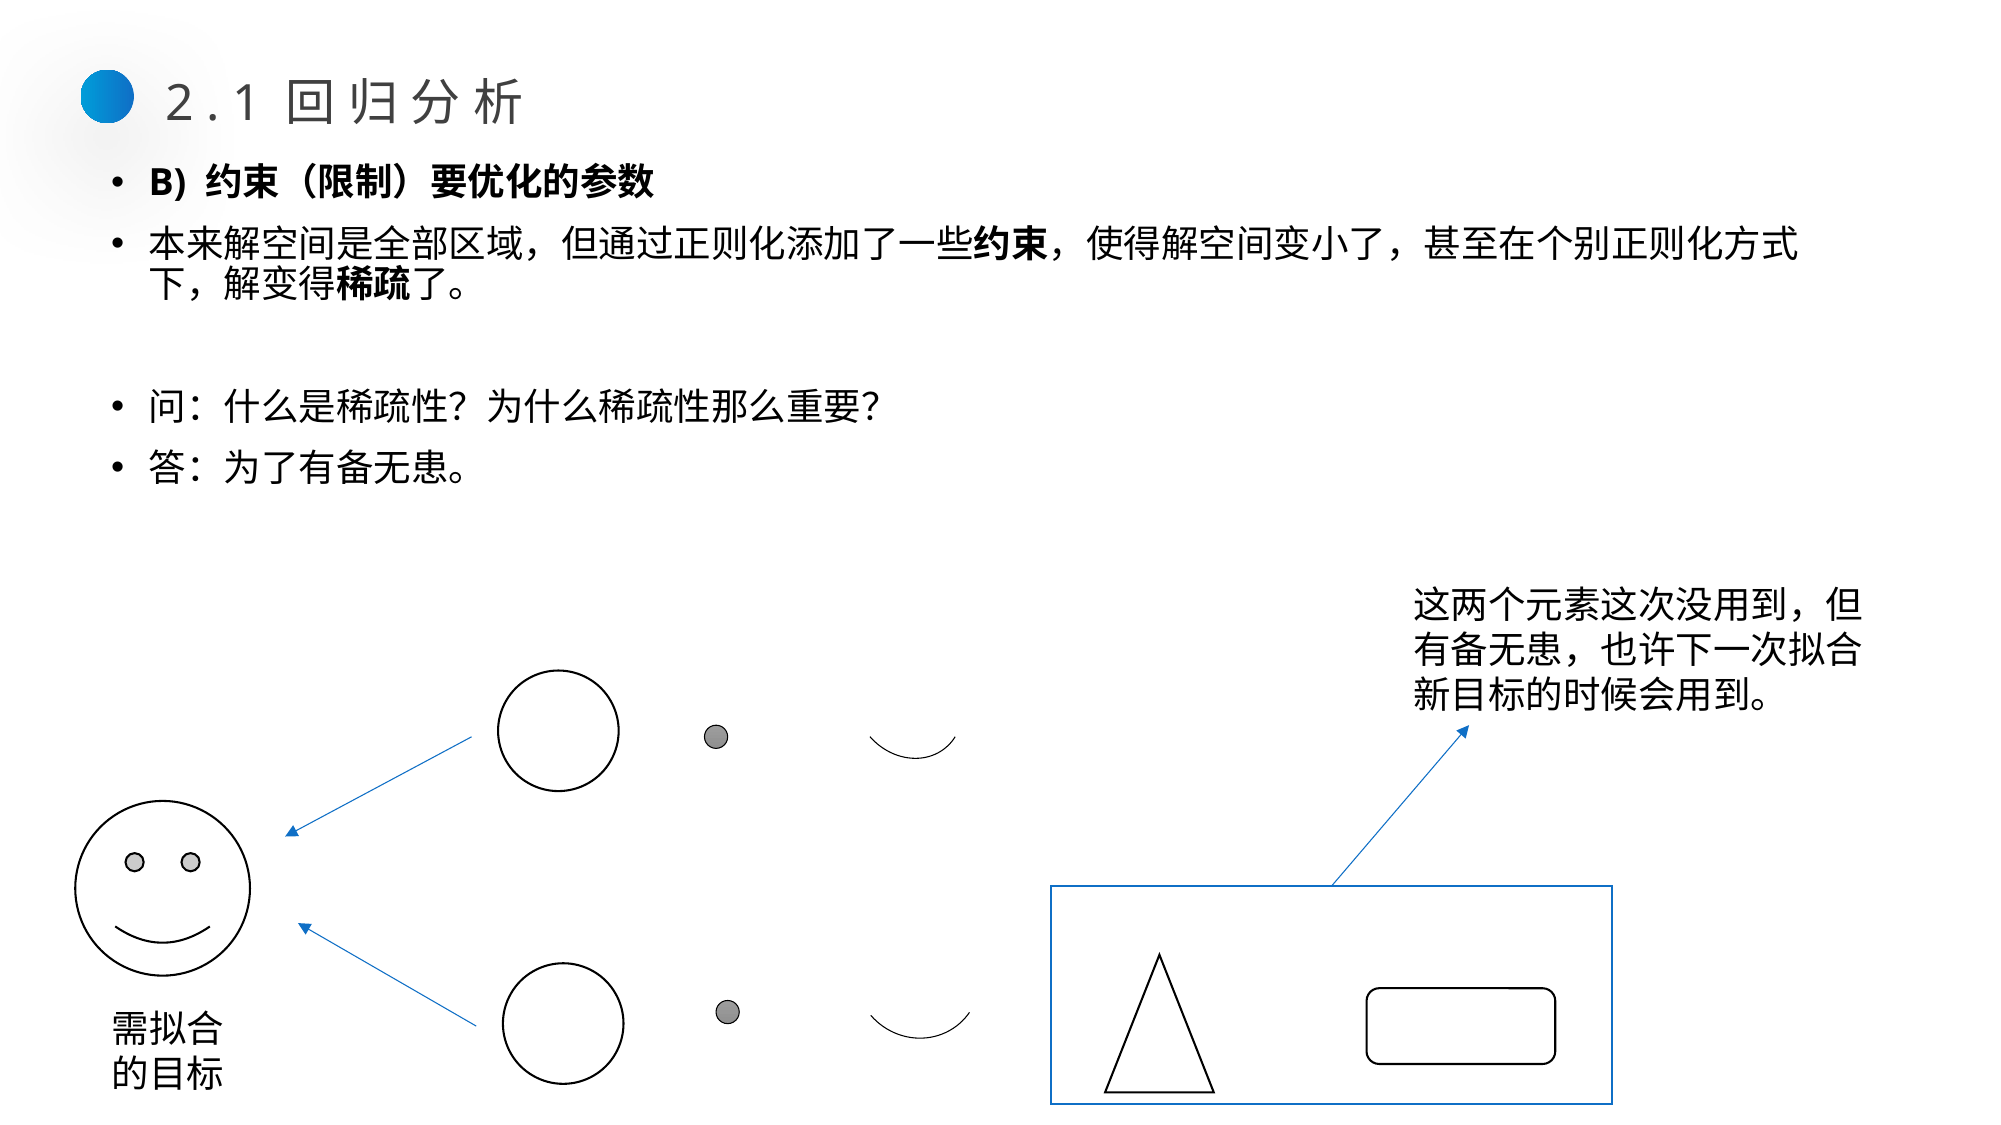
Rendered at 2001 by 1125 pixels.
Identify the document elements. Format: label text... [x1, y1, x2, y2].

text_box [703, 724, 729, 749]
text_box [297, 922, 477, 1026]
text_box [74, 799, 252, 977]
text_box 2.1回归分析 [150, 62, 1049, 138]
text_box [497, 669, 620, 793]
text_box [79, 68, 135, 125]
text_box B) 约束（限制）要优化的参数 本来解空间是全部区域，但通过正则化添加了一些约束，使得解空间变小了，甚至在个别正则化方式下，解变得稀疏了。 问：什么是稀疏性？为什么稀疏性那么重要？ 答：为了有备无患。 [96, 155, 1822, 1125]
text_box [869, 703, 956, 759]
text_box [715, 999, 740, 1025]
text_box [501, 962, 625, 1085]
text_box 需拟合的目标 [97, 997, 261, 1103]
text_box [870, 975, 970, 1039]
text_box 这两个元素这次没用到，但有备无患，也许下一次拟合新目标的时候会用到。 [1398, 573, 1910, 724]
text_box [1050, 885, 1613, 1105]
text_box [285, 736, 472, 837]
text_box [1331, 725, 1469, 886]
